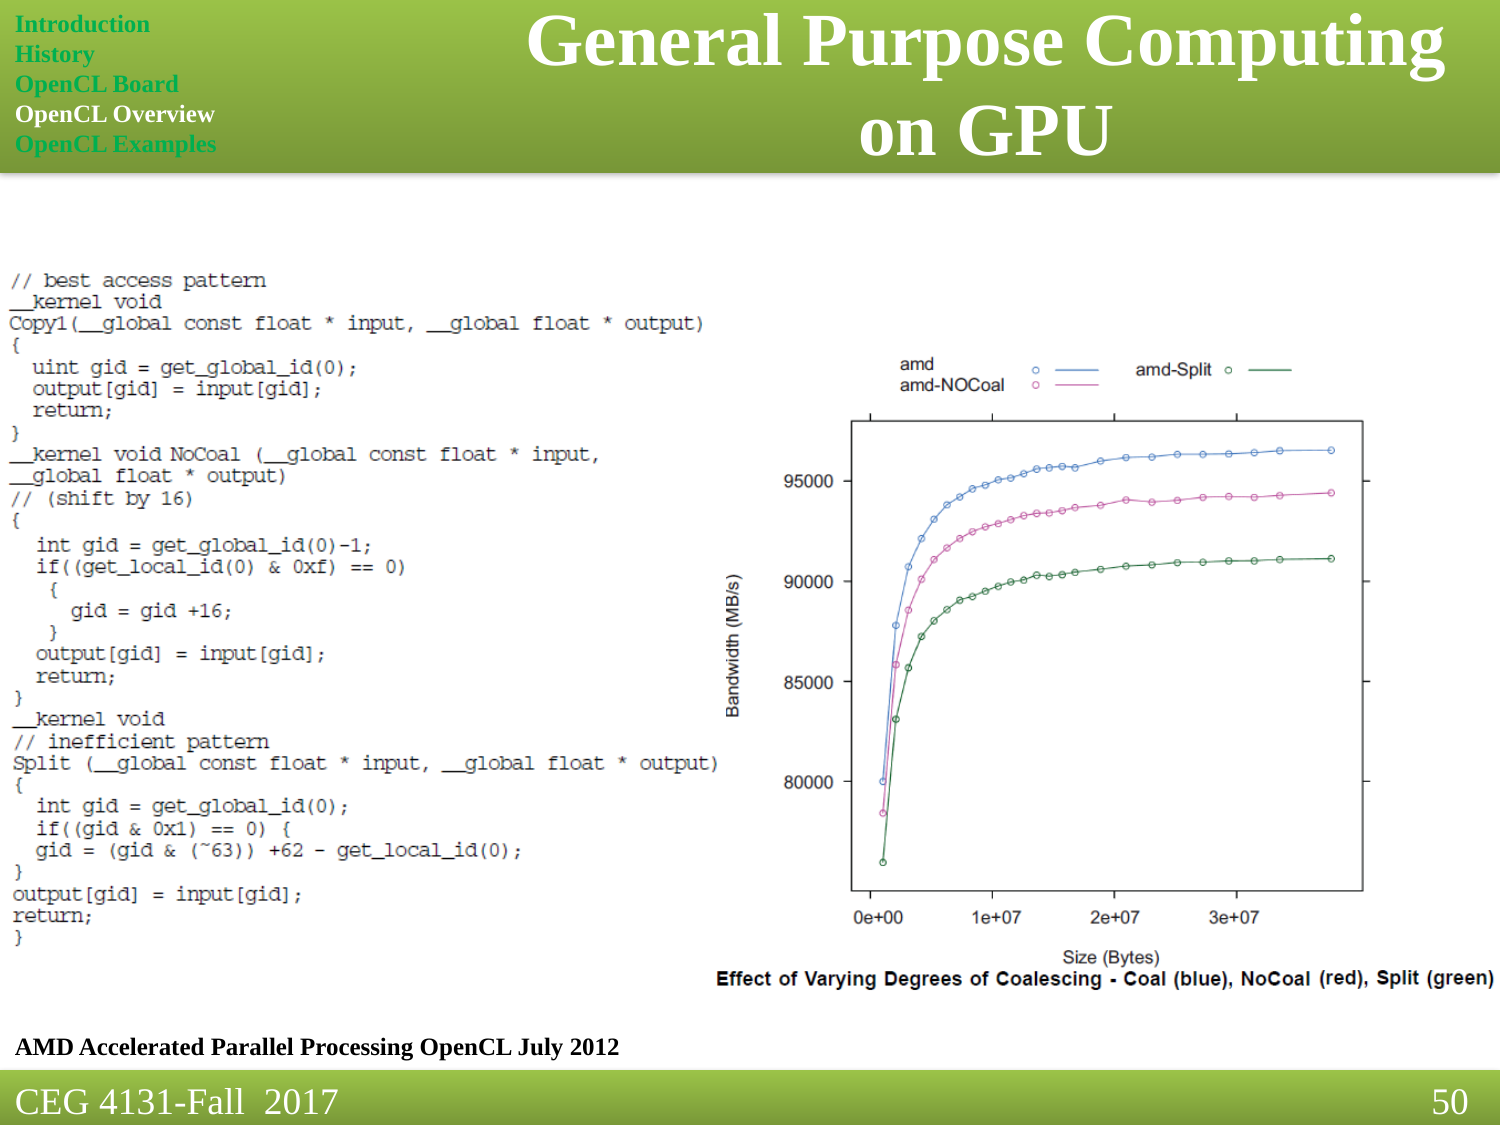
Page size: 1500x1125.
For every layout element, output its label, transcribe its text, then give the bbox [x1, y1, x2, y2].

text_box Introduction History OpenCL Board OpenCL Overview OpenCL Examples [0, 0, 455, 165]
picture [0, 266, 1500, 1000]
text_box AMD Accelerated Parallel Processing OpenCL July 2012 [0, 1023, 644, 1068]
